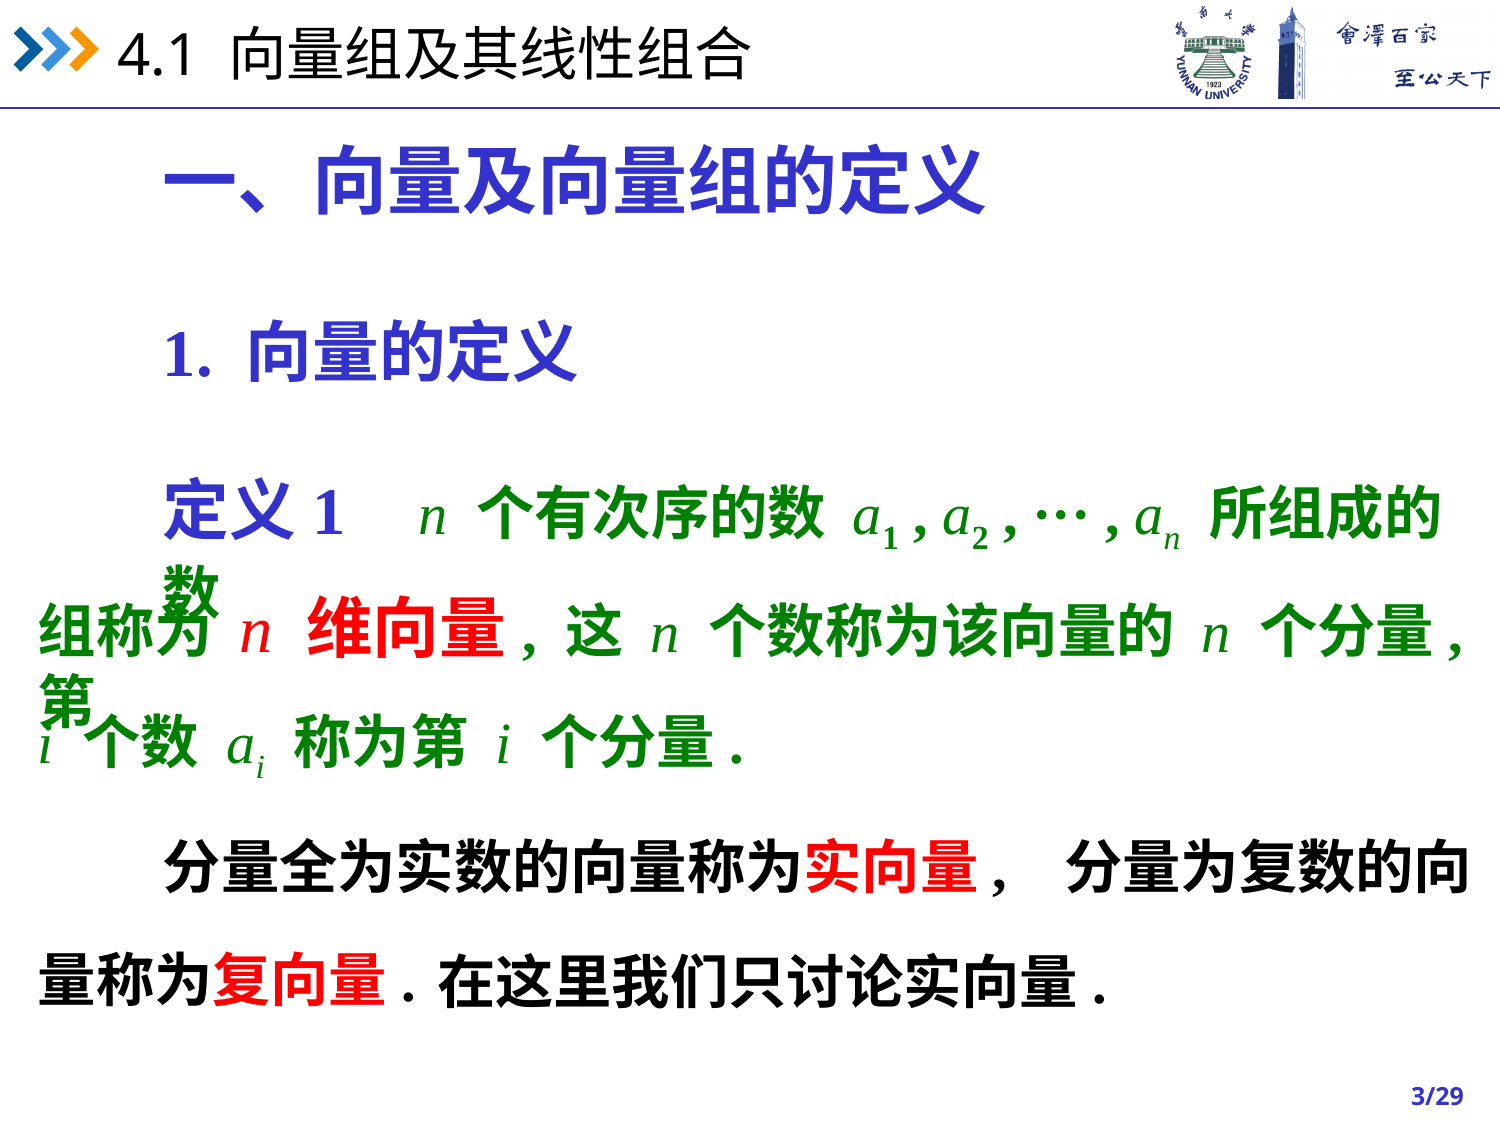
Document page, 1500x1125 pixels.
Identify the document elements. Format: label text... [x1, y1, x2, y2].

text_box 在这里我们只讨论实向量. [422, 938, 1140, 1023]
text_box 组称为 n 维向量, 这 n 个数称为该向量的 n 个分量, 第 [23, 578, 1500, 743]
text_box 一、向量及向量组的定义 [148, 126, 1061, 232]
text_box 量称为复向量. [23, 935, 561, 1021]
picture [1272, 6, 1496, 99]
text_box 分量全为实数的向量称为实向量, 分量为复数的向 [148, 823, 1500, 908]
picture [1175, 6, 1256, 99]
text_box 1. 向量的定义 [148, 302, 611, 397]
text_box 定义1 n 个有次序的数 a1 , a2 , ··· , an 所组成的数 [148, 460, 1500, 578]
text_box i 个数 ai 称为第 i 个分量. [23, 698, 1061, 793]
